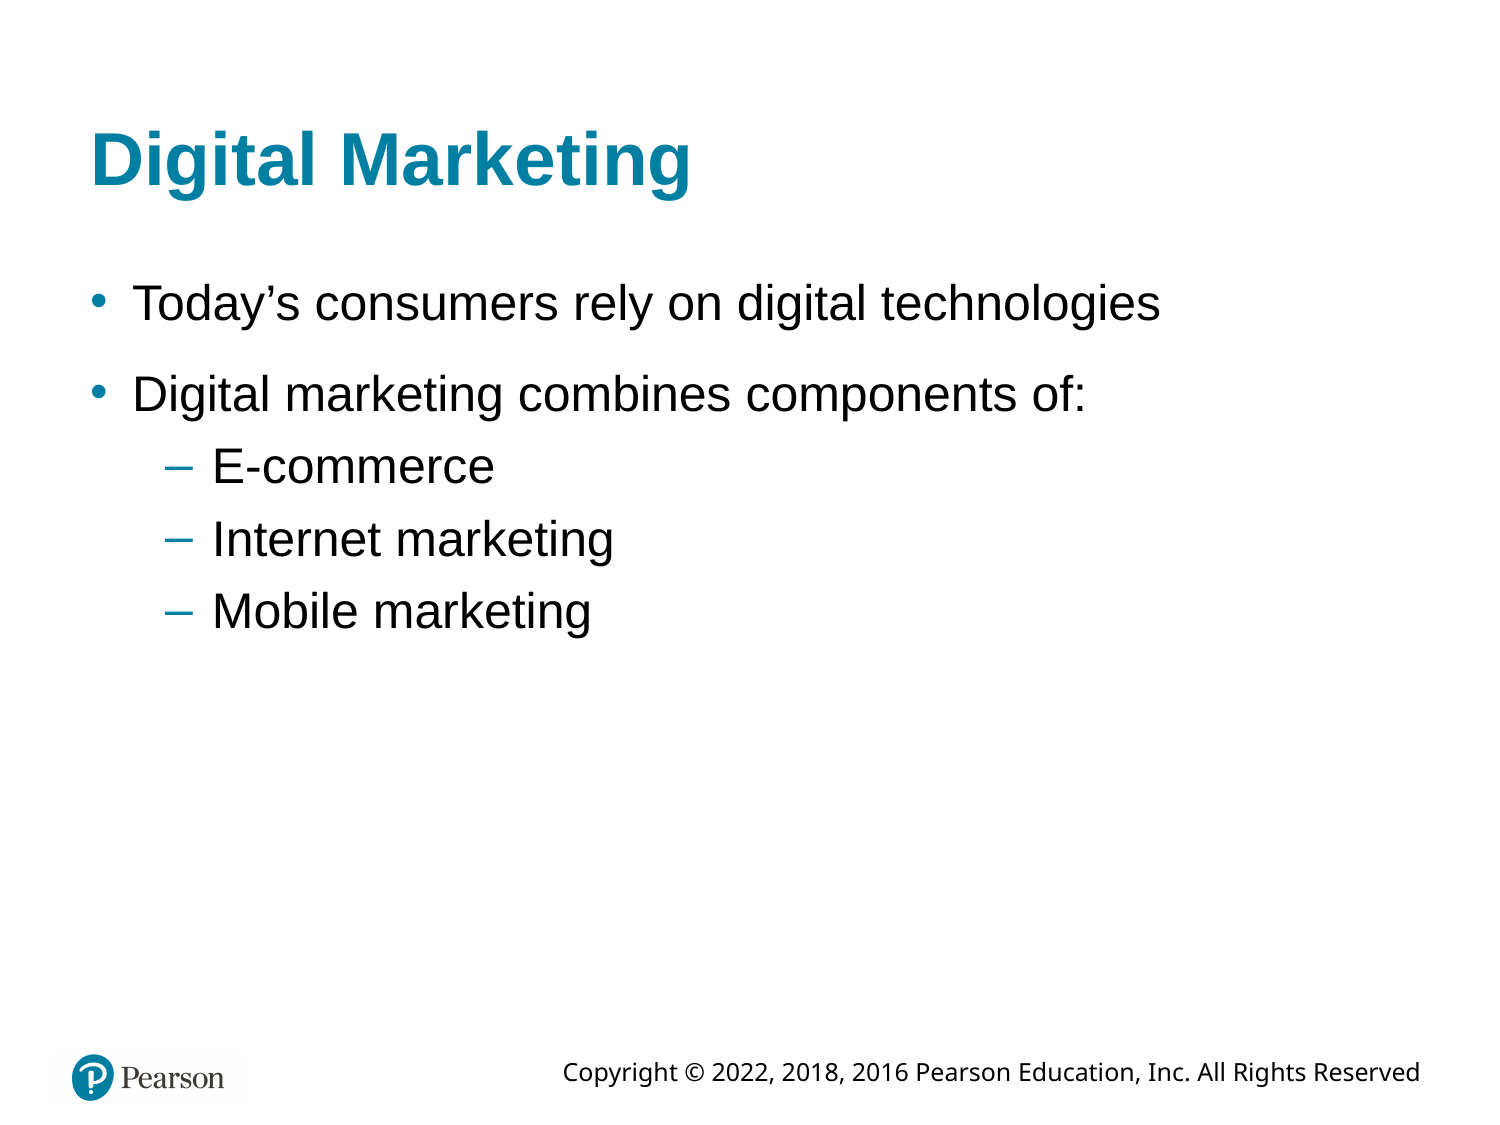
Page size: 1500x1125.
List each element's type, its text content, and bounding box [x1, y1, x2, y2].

title Digital Marketing [75, 35, 1425, 216]
picture [51, 1053, 245, 1102]
list Today’s consumers rely on digital technologies Digital marketing combines components of: E-commerce Internet marketing Mobile marketing [75, 255, 1426, 1021]
